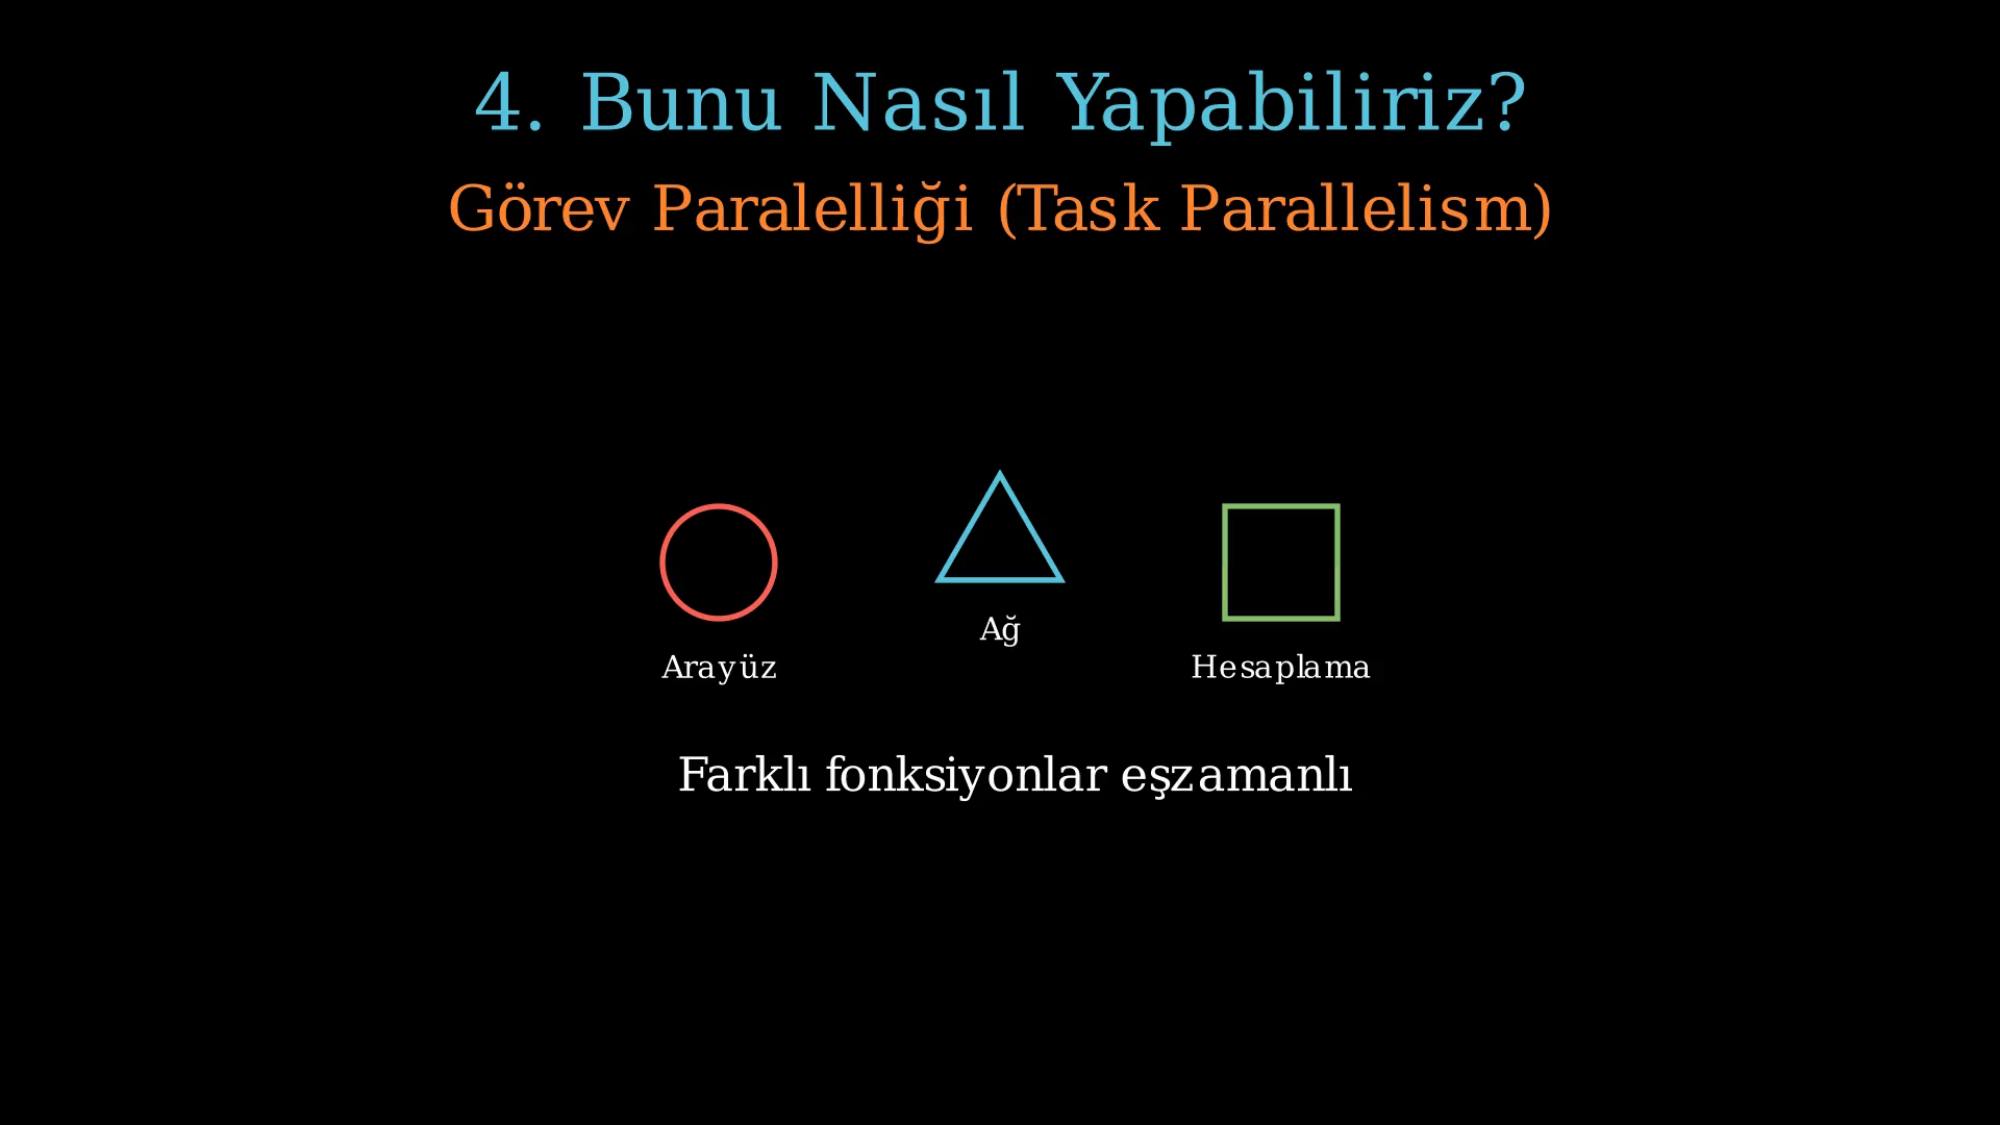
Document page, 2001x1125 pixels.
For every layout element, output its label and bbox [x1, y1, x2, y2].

text_box [0, 0, 2000, 1125]
